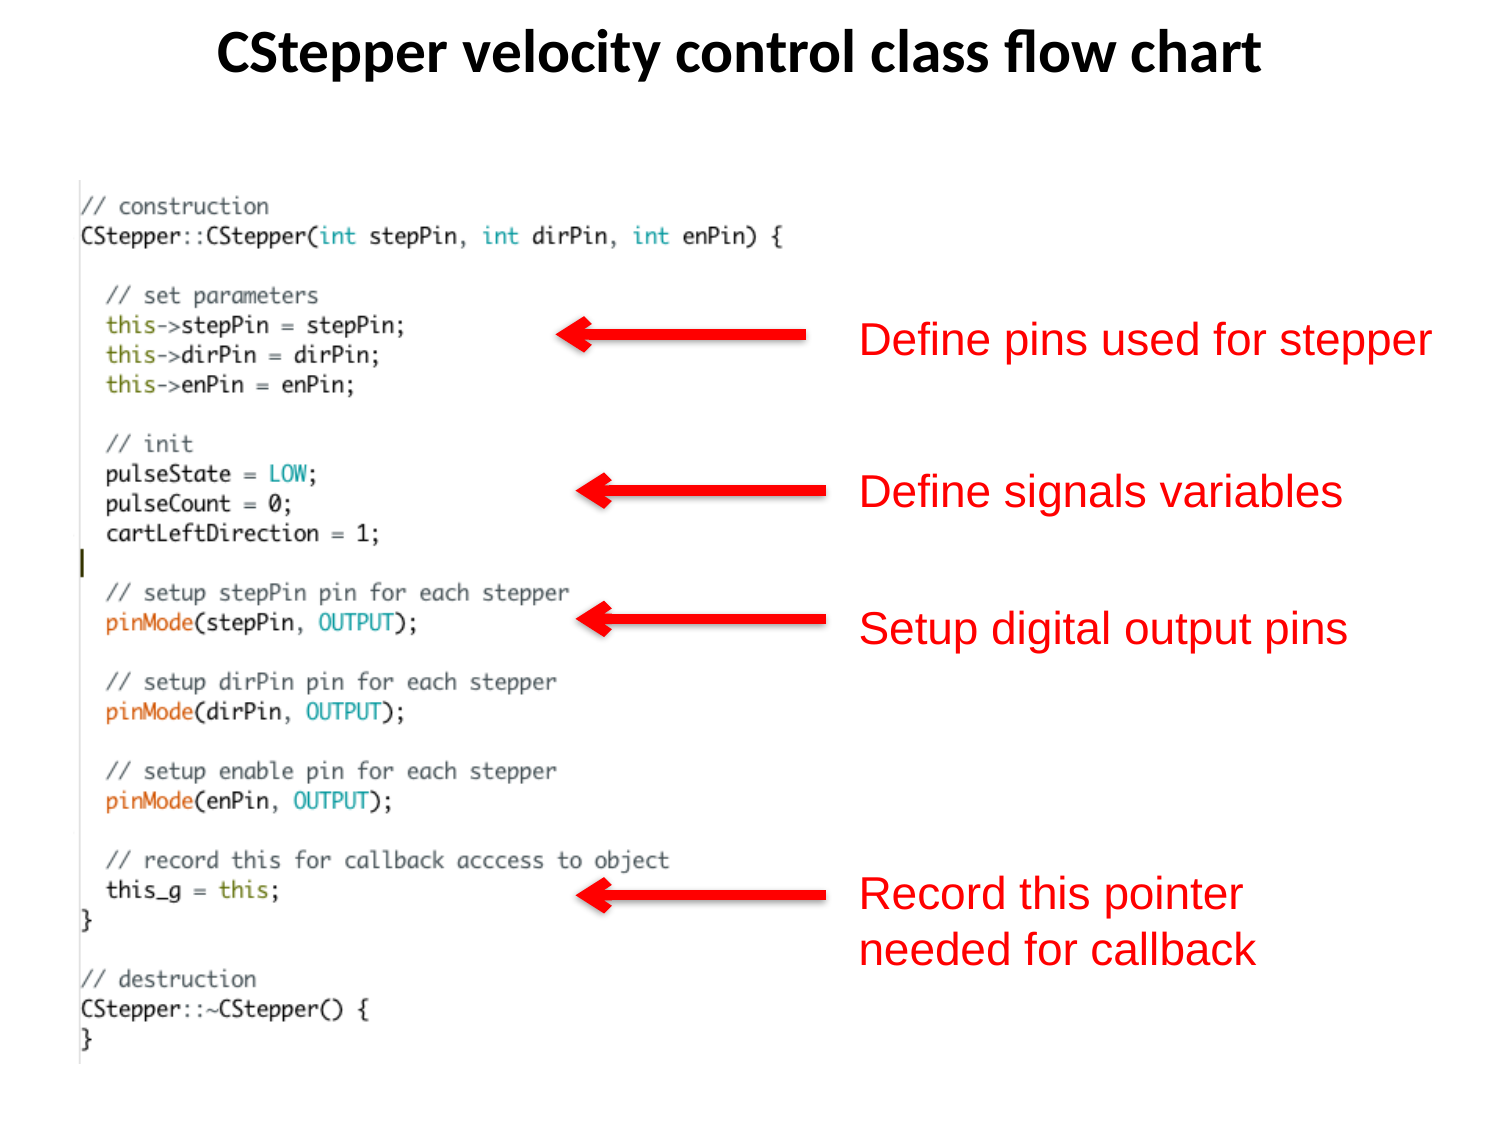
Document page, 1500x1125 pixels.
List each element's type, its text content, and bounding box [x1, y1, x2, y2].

text_box Define pins used for stepper [865, 301, 1500, 372]
text_box CStepper velocity control class flow chart [32, 1, 1449, 94]
picture [73, 179, 861, 1065]
text_box Define signals variables [865, 453, 1481, 524]
text_box Setup digital output pins [865, 591, 1449, 662]
text_box Record this pointer needed for callback [865, 856, 1449, 982]
